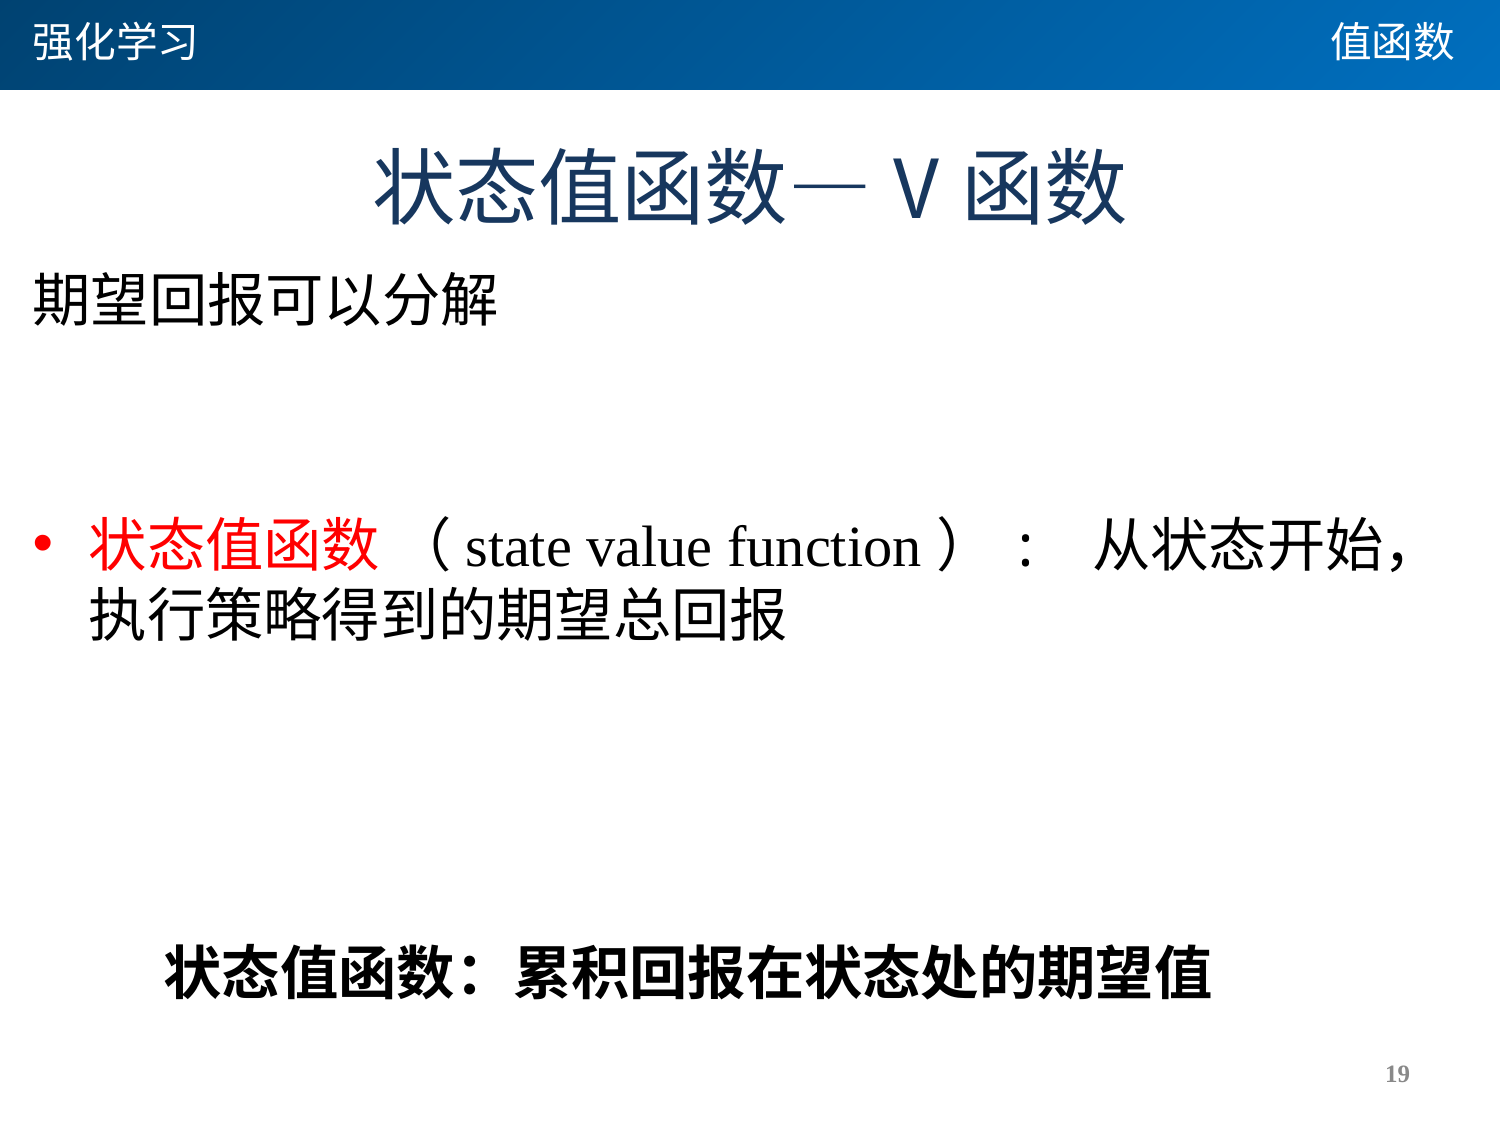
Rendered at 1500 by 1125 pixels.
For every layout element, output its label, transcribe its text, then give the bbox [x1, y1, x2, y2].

slide_number 19 [1074, 1042, 1425, 1103]
list 强化学习 [17, 8, 561, 80]
list 值函数 [938, 8, 1471, 80]
title 状态值函数—V函数 [75, 91, 1425, 279]
